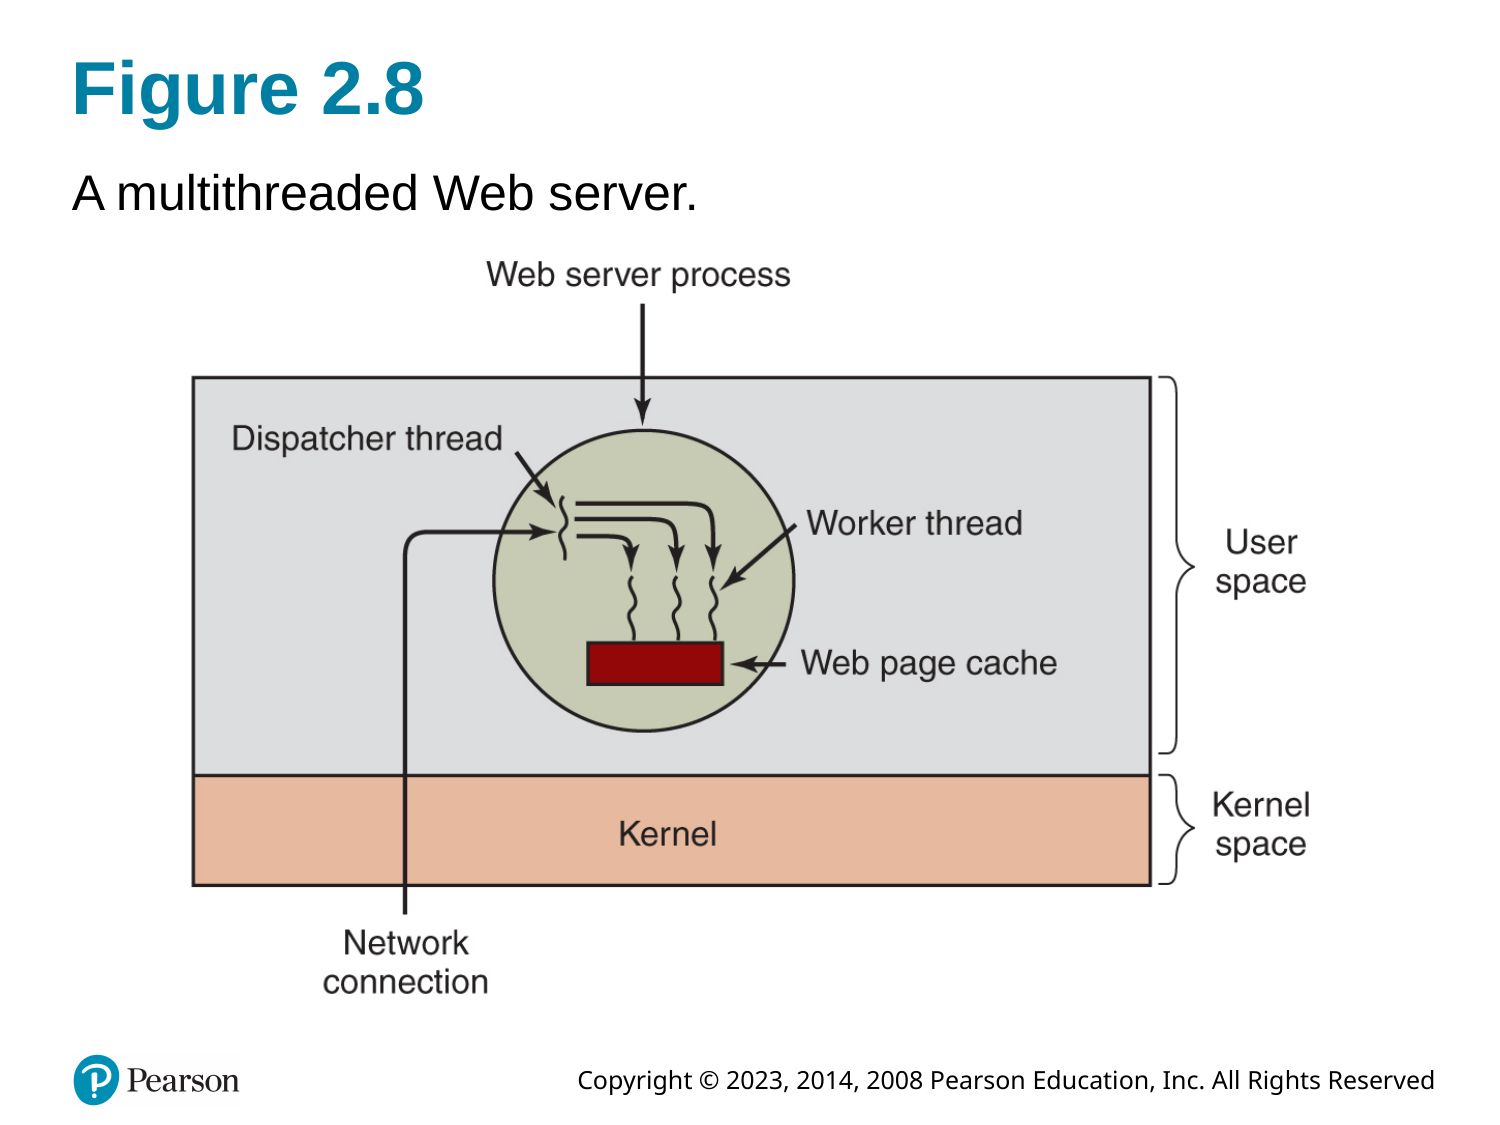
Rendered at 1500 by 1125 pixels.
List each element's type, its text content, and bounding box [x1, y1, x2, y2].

picture [72, 1053, 241, 1107]
list A multithreaded Web server. [71, 0, 1430, 513]
picture [185, 256, 1315, 999]
